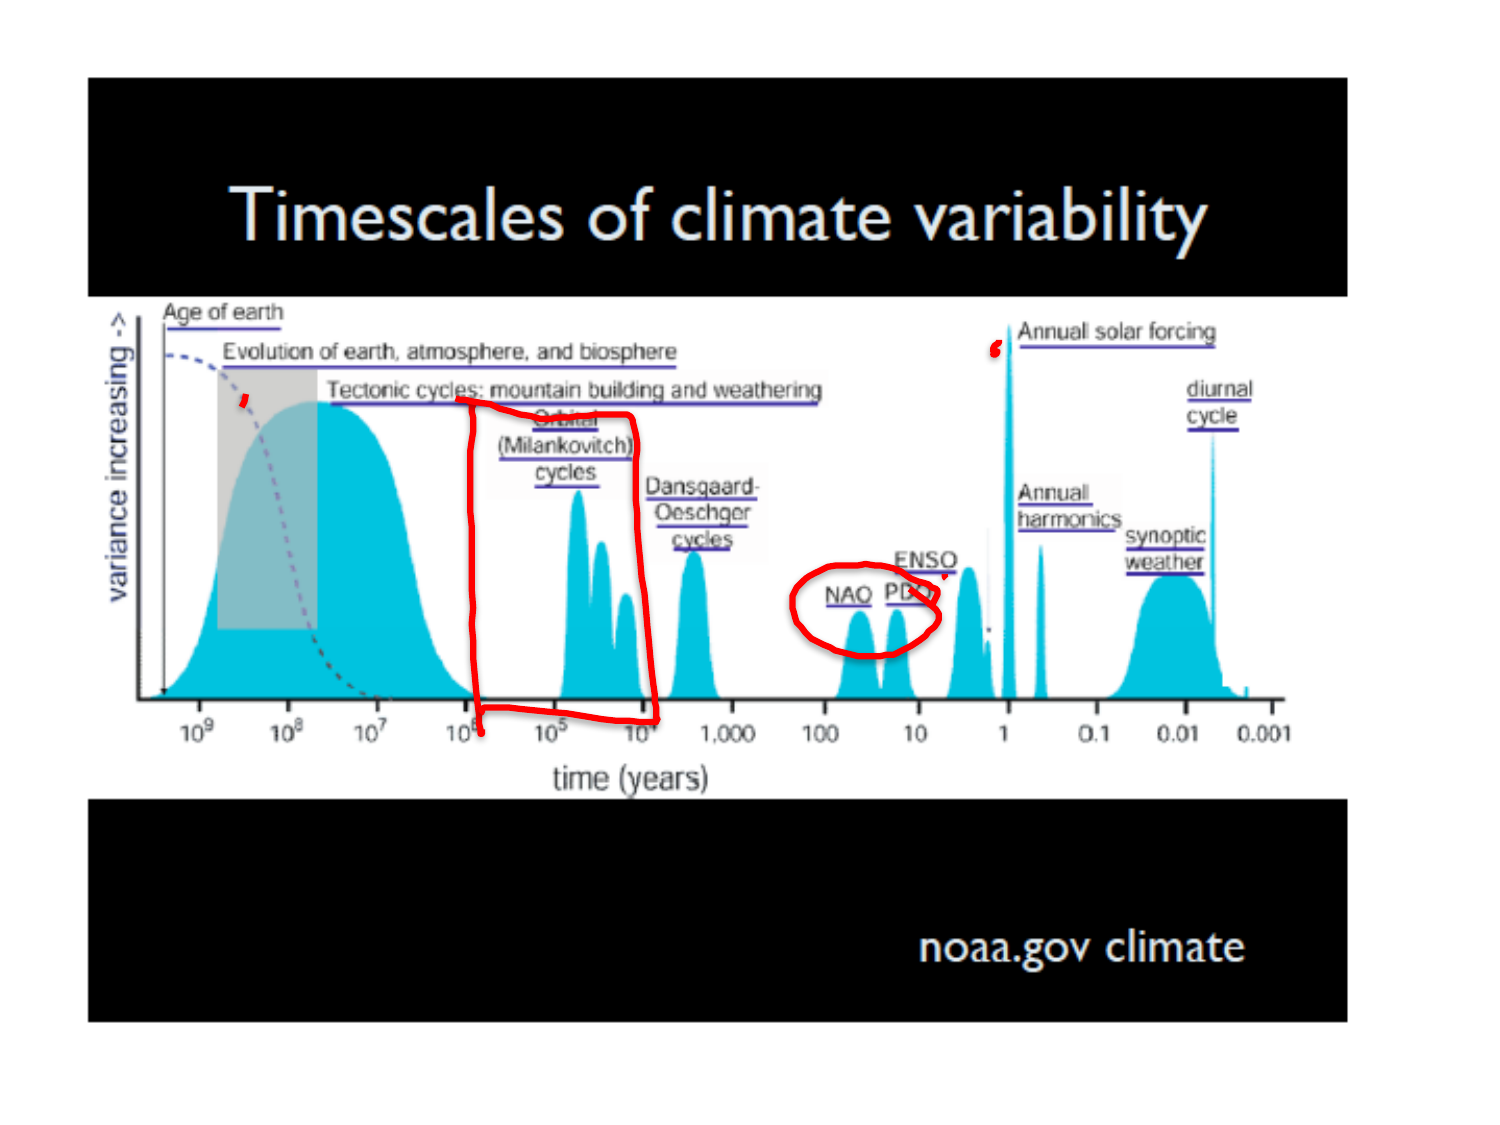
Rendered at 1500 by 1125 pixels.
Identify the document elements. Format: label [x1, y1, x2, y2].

picture [49, 46, 1396, 1079]
